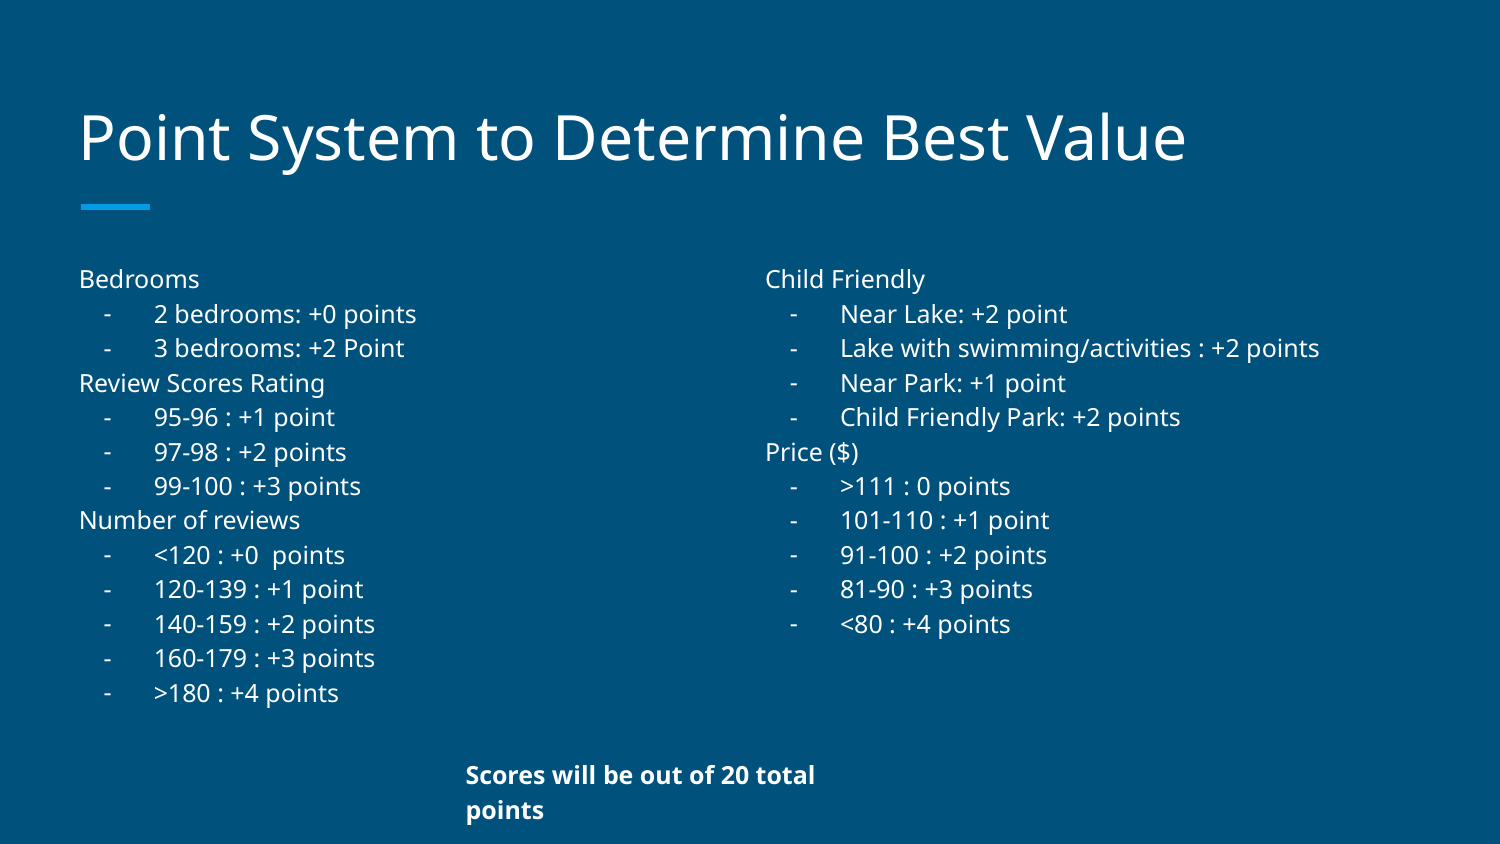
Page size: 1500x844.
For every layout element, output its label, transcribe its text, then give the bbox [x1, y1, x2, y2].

list Scores will be out of 20 total points [450, 740, 899, 810]
title Point System to Determine Best Value [63, 75, 1437, 188]
picture [524, 810, 530, 819]
list Child Friendly Near Lake: +2 point Lake with swimming/activities : +2 points Near Park: +1 point Child Friendly Park: +2 points Price ($) >111 : 0 points 101-110 : +1 point 91-100 : +2 points 81-90 : +3 points <80 : +4 points [750, 244, 1437, 750]
picture [533, 810, 542, 819]
picture [483, 810, 495, 819]
picture [468, 810, 480, 824]
list Bedrooms 2 bedrooms: +0 points 3 bedrooms: +2 Point Review Scores Rating 95-96 : +1 point 97-98 : +2 points 99-100 : +3 points Number of reviews <120 : +0 points 120-139 : +1 point 140-159 : +2 points 160-179 : +3 points >180 : +4 points [63, 244, 750, 750]
